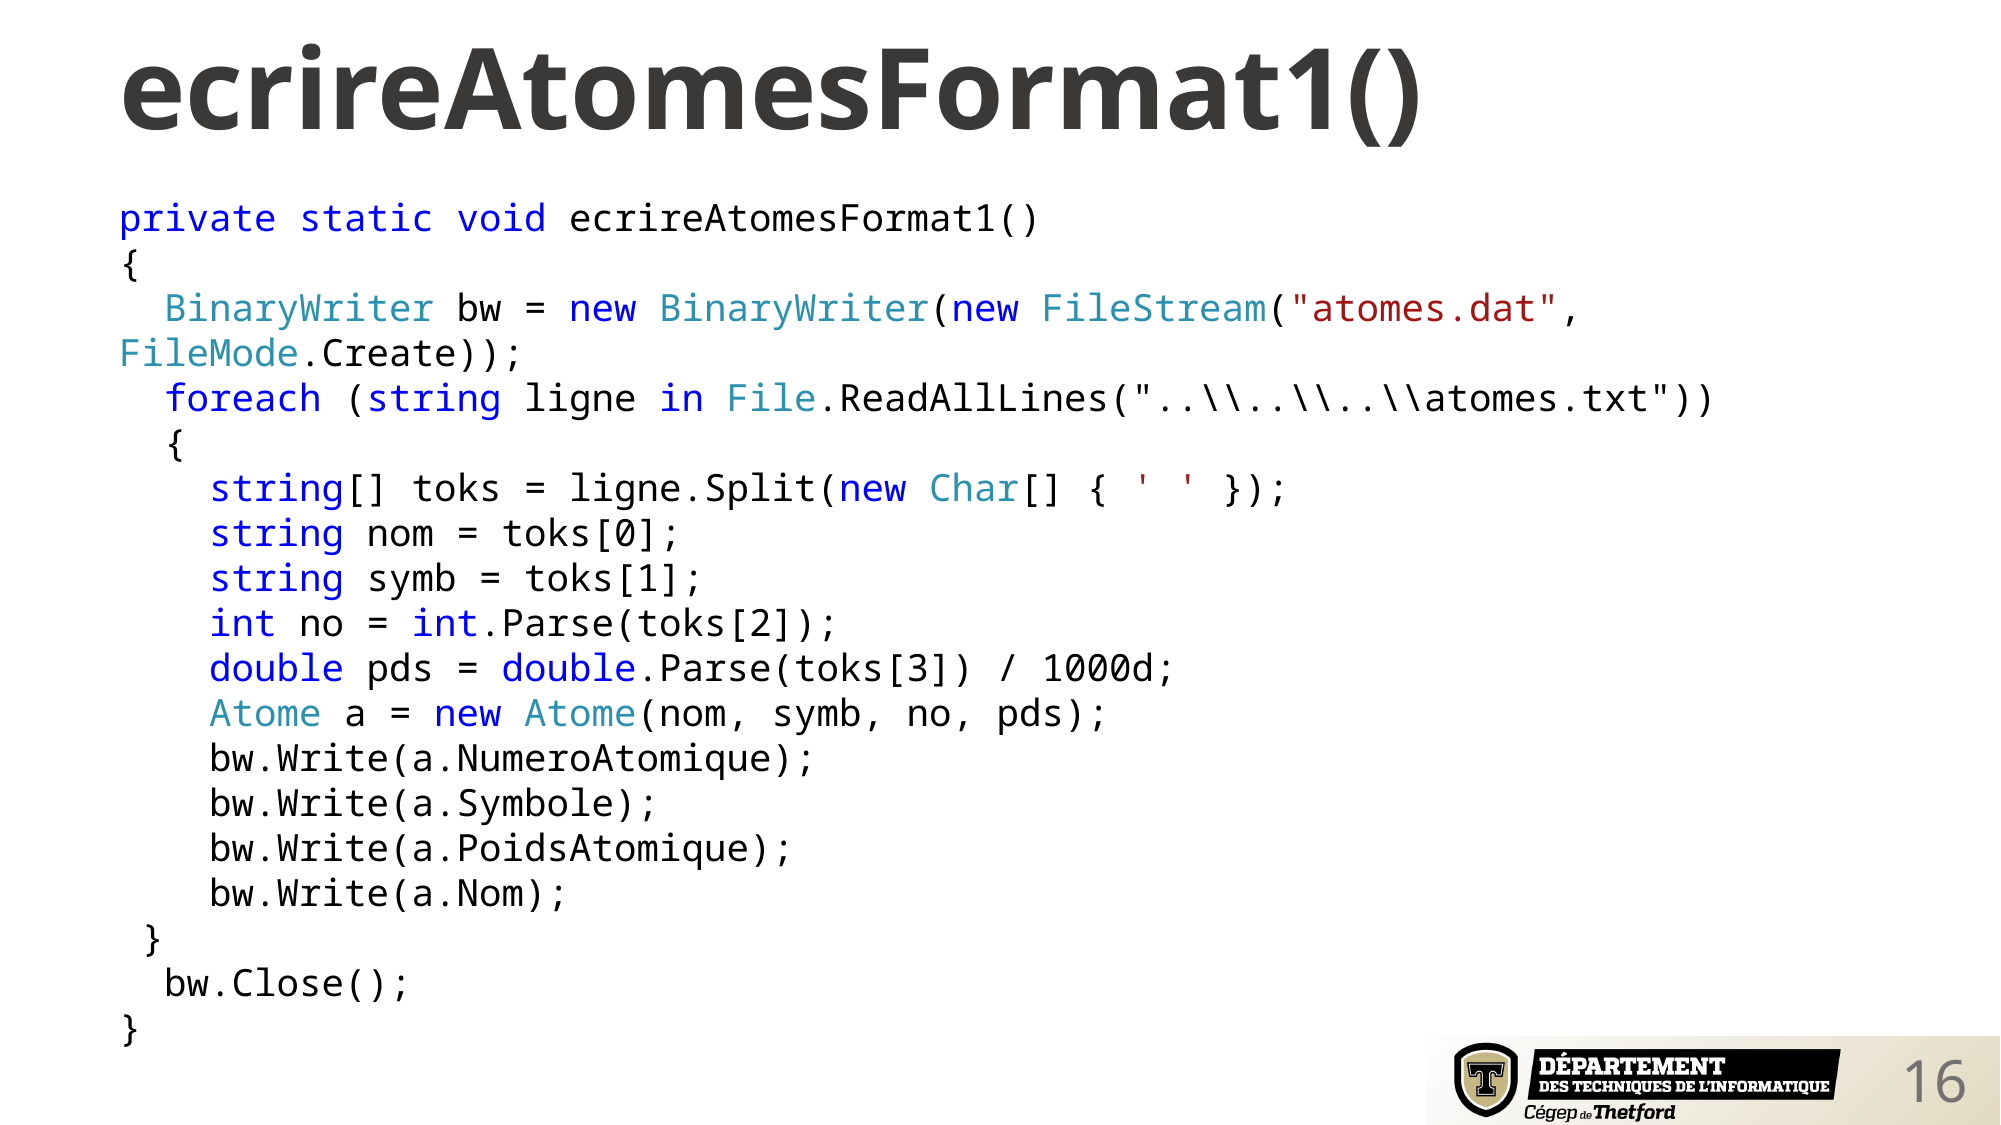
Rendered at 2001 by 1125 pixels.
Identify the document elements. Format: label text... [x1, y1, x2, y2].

text_box private static void ecrireAtomesFormat1() { BinaryWriter bw = new BinaryWriter(new FileStream("atomes.dat", FileMode.Create)); foreach (string ligne in File.ReadAllLines("..\\..\\..\\atomes.txt")) { string[] toks = ligne.Split(new Char[] { ' ' }); string nom = toks[0]; string symb = toks[1]; int no = int.Parse(toks[2]); double pds = double.Parse(toks[3]) / 1000d; Atome a = new Atome(nom, symb, no, pds); bw.Write(a.NumeroAtomique); bw.Write(a.Symbole); bw.Write(a.PoidsAtomique); bw.Write(a.Nom); } bw.Close(); } [104, 186, 1909, 1057]
picture [1426, 1057, 1870, 1125]
title ecrireAtomesFormat1() [104, 0, 2000, 187]
